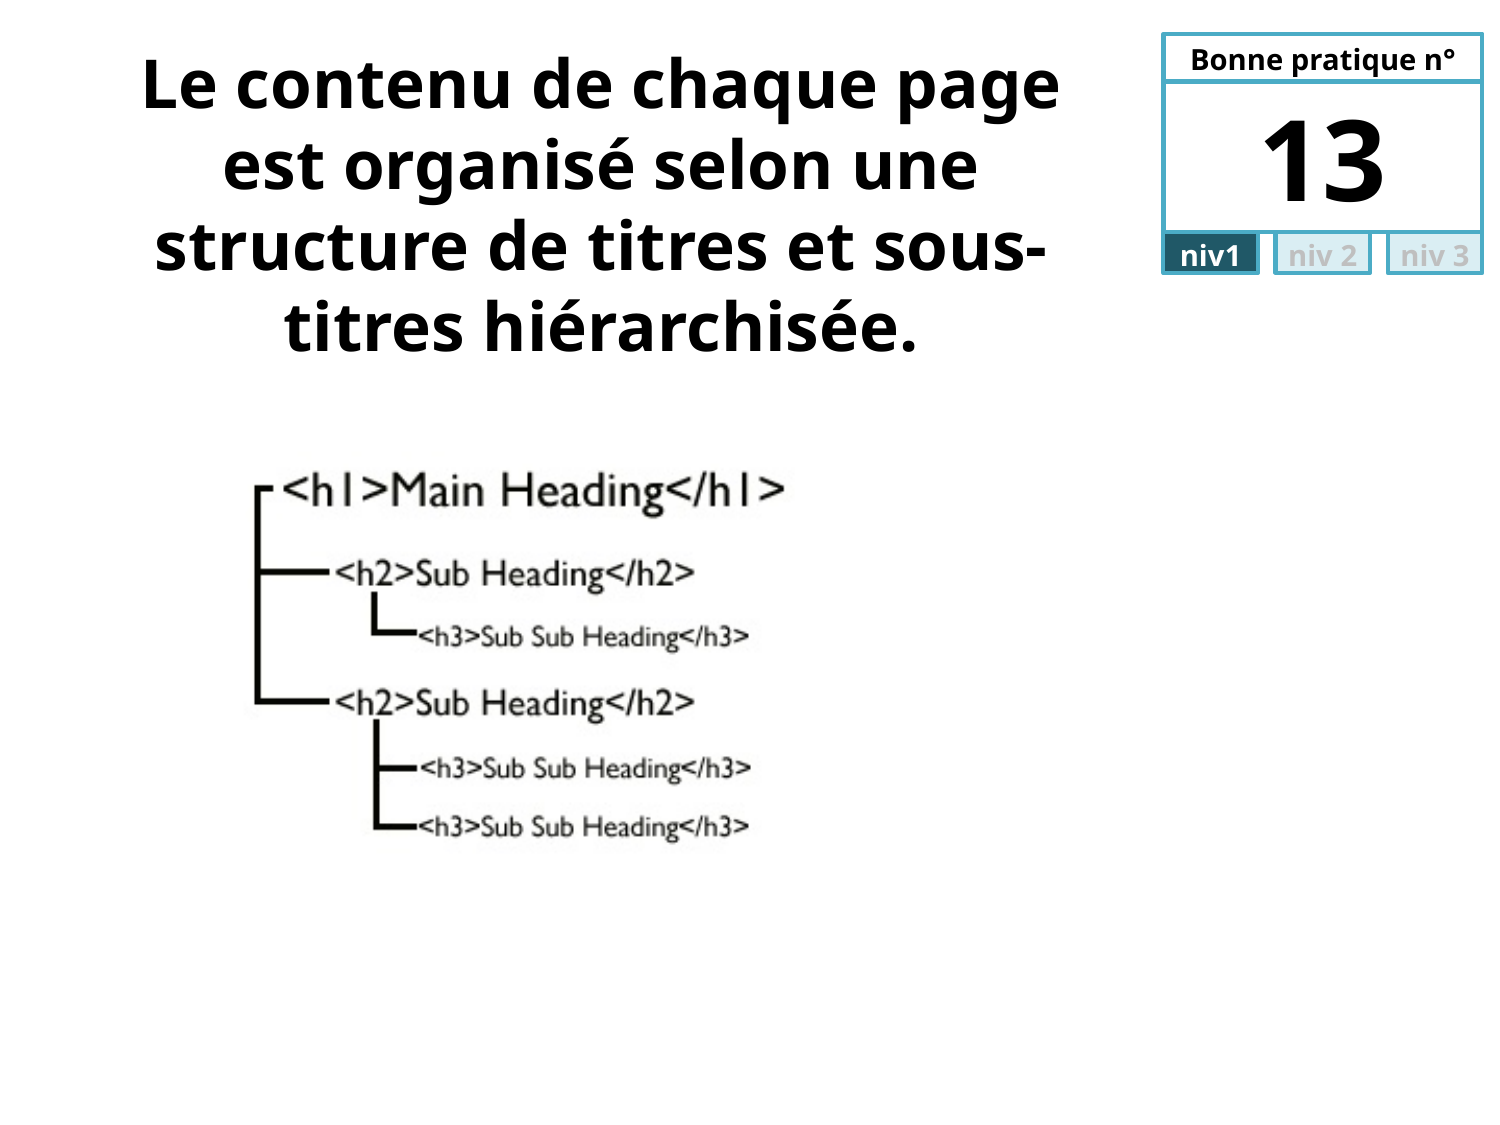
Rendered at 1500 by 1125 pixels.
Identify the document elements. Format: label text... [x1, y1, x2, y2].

title Le contenu de chaque page est organisé selon une structure de titres et sous-titres hiérarchisée. [75, 33, 1128, 222]
picture [229, 444, 1273, 868]
list 13 [1161, 79, 1484, 234]
